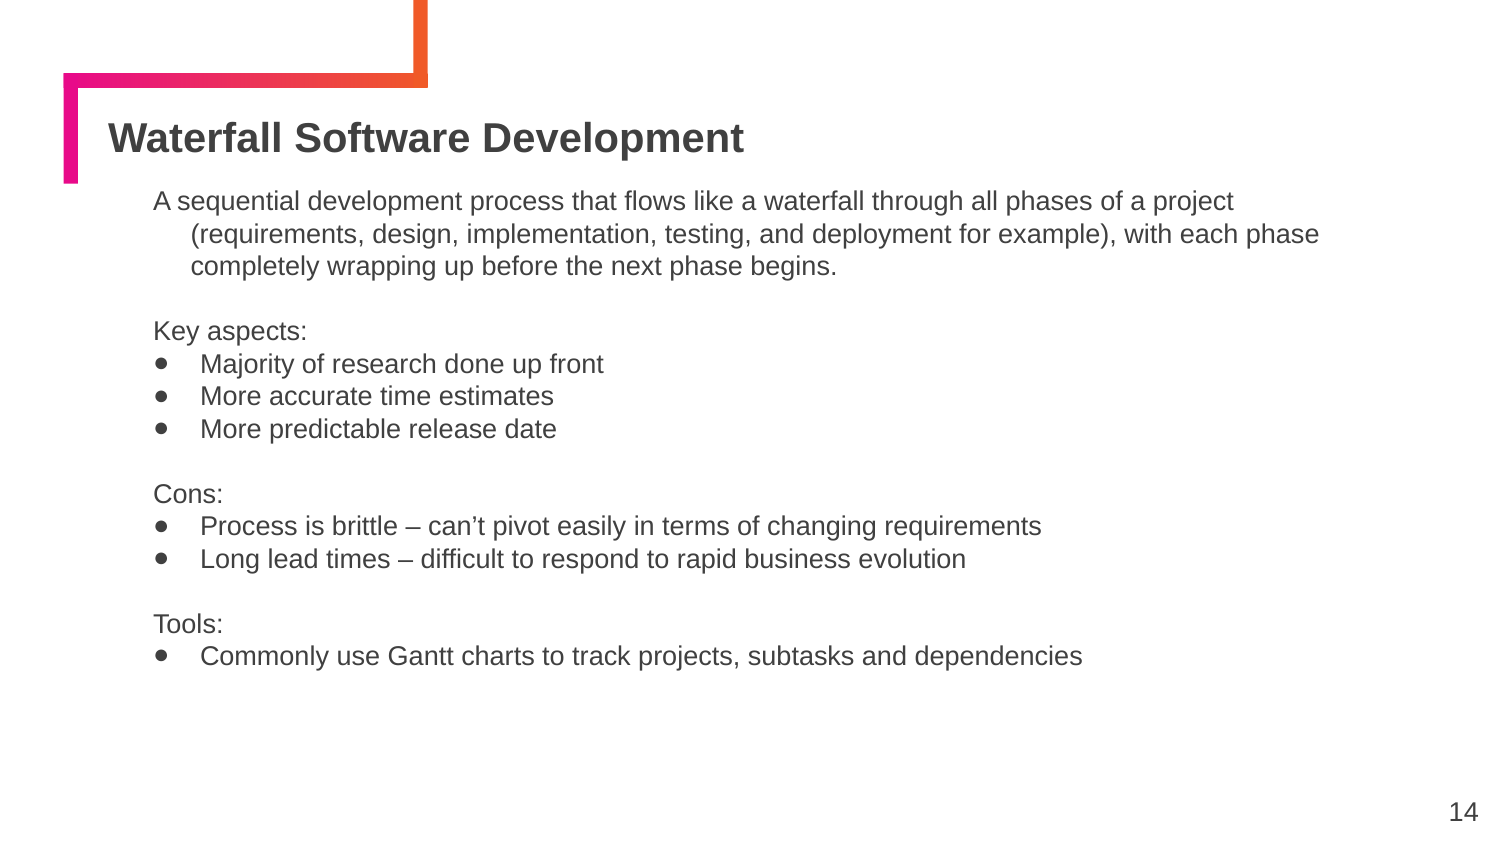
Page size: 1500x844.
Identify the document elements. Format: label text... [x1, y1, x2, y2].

title Waterfall Software Development [100, 117, 1455, 169]
slide_number 14 [1403, 779, 1494, 844]
subtitle A sequential development process that flows like a waterfall through all phases of a project (requirements, design, implementation, testing, and deployment for example), with each phase completely wrapping up before the next phase begins. Key aspects: Majority of research done up front More accurate time estimates More predictable release date Cons: Process is brittle – can’t pivot easily in terms of changing requirements Long lead times – difficult to respond to rapid business evolution Tools: Commonly use Gantt charts to track projects, subtasks and dependencies [100, 168, 1352, 690]
